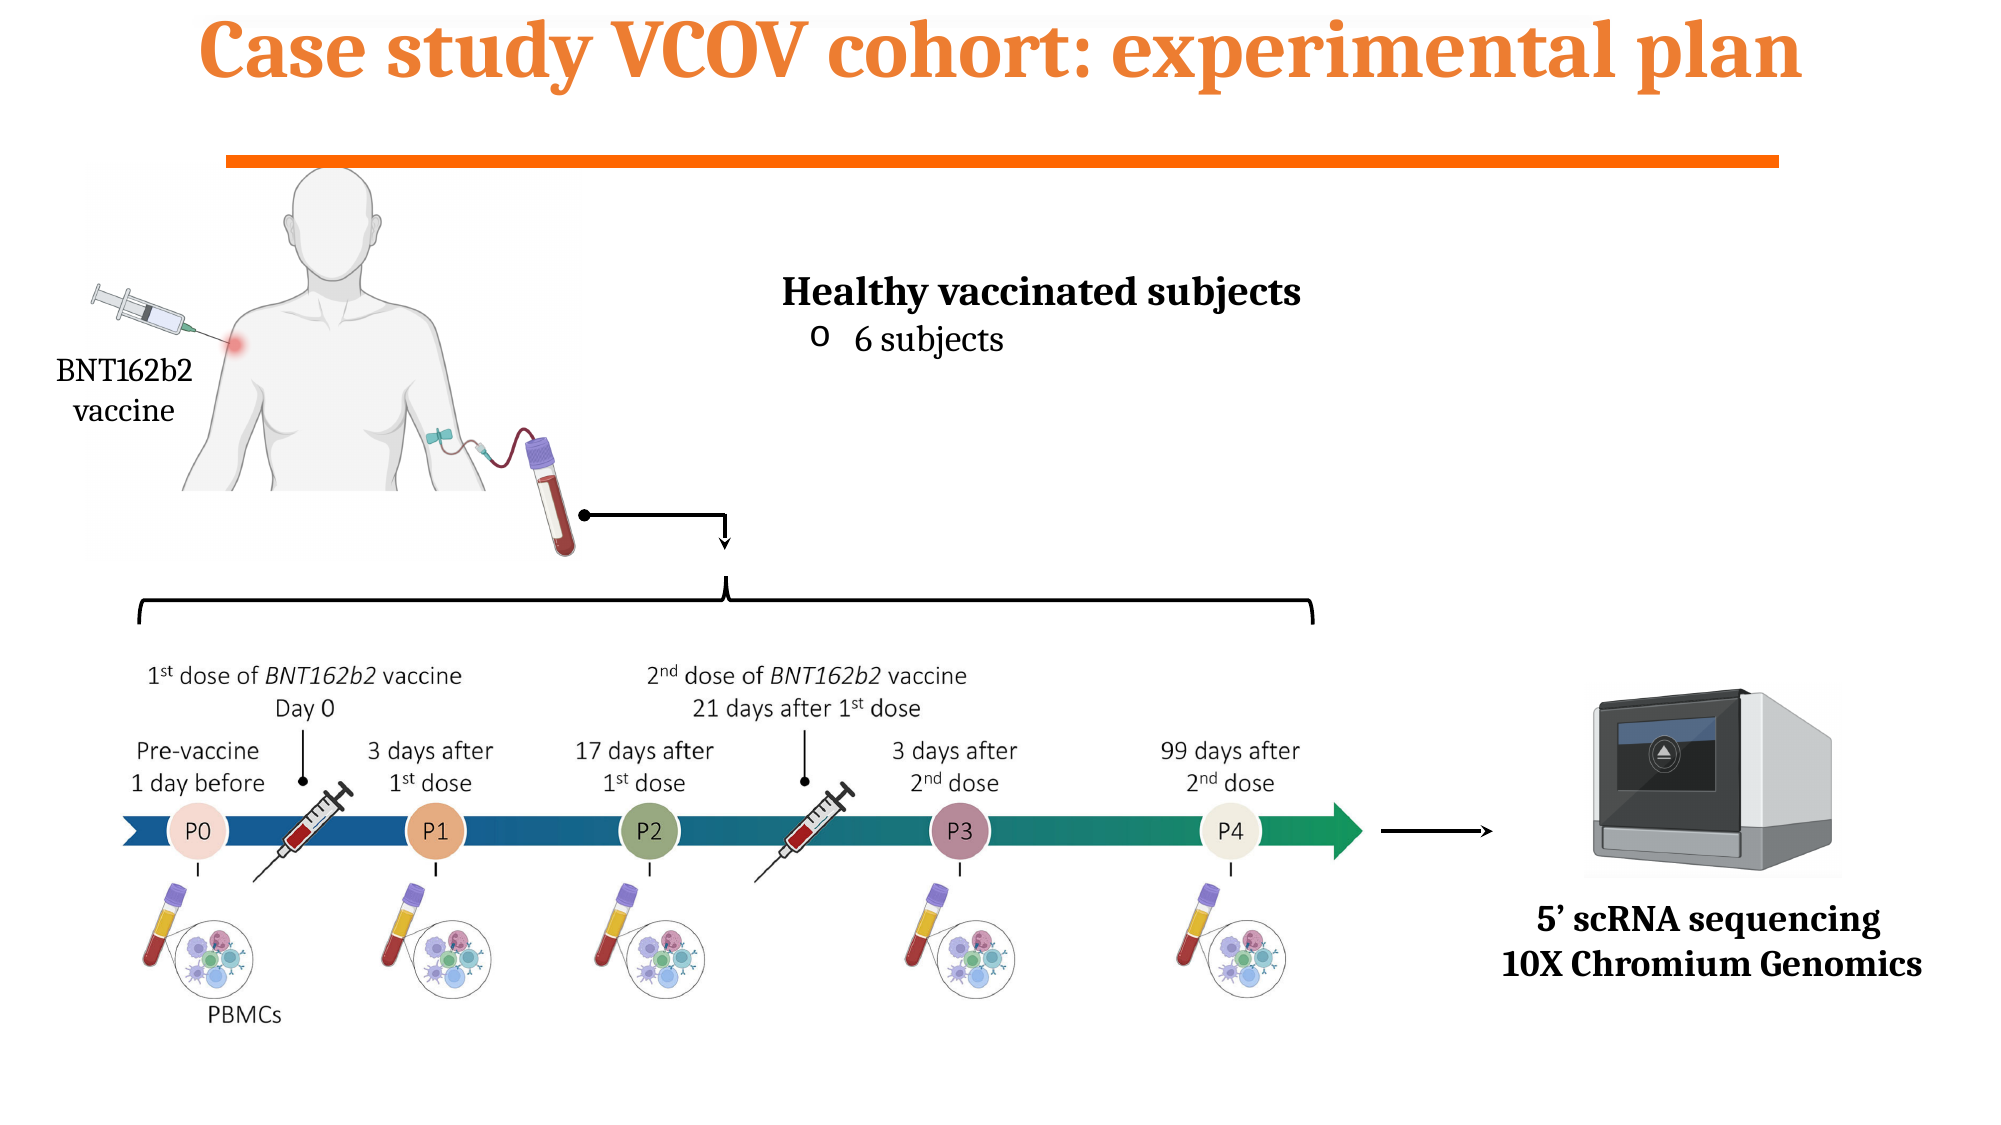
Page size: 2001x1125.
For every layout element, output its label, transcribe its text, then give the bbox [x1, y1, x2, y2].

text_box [30, 162, 582, 561]
text_box [138, 576, 1314, 625]
picture [97, 632, 1373, 1033]
text_box Healthy vaccinated subjects 6 subjects [767, 256, 1317, 366]
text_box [1478, 682, 1948, 994]
text_box Case study VCOV cohort: experimental plan [0, 0, 2000, 196]
